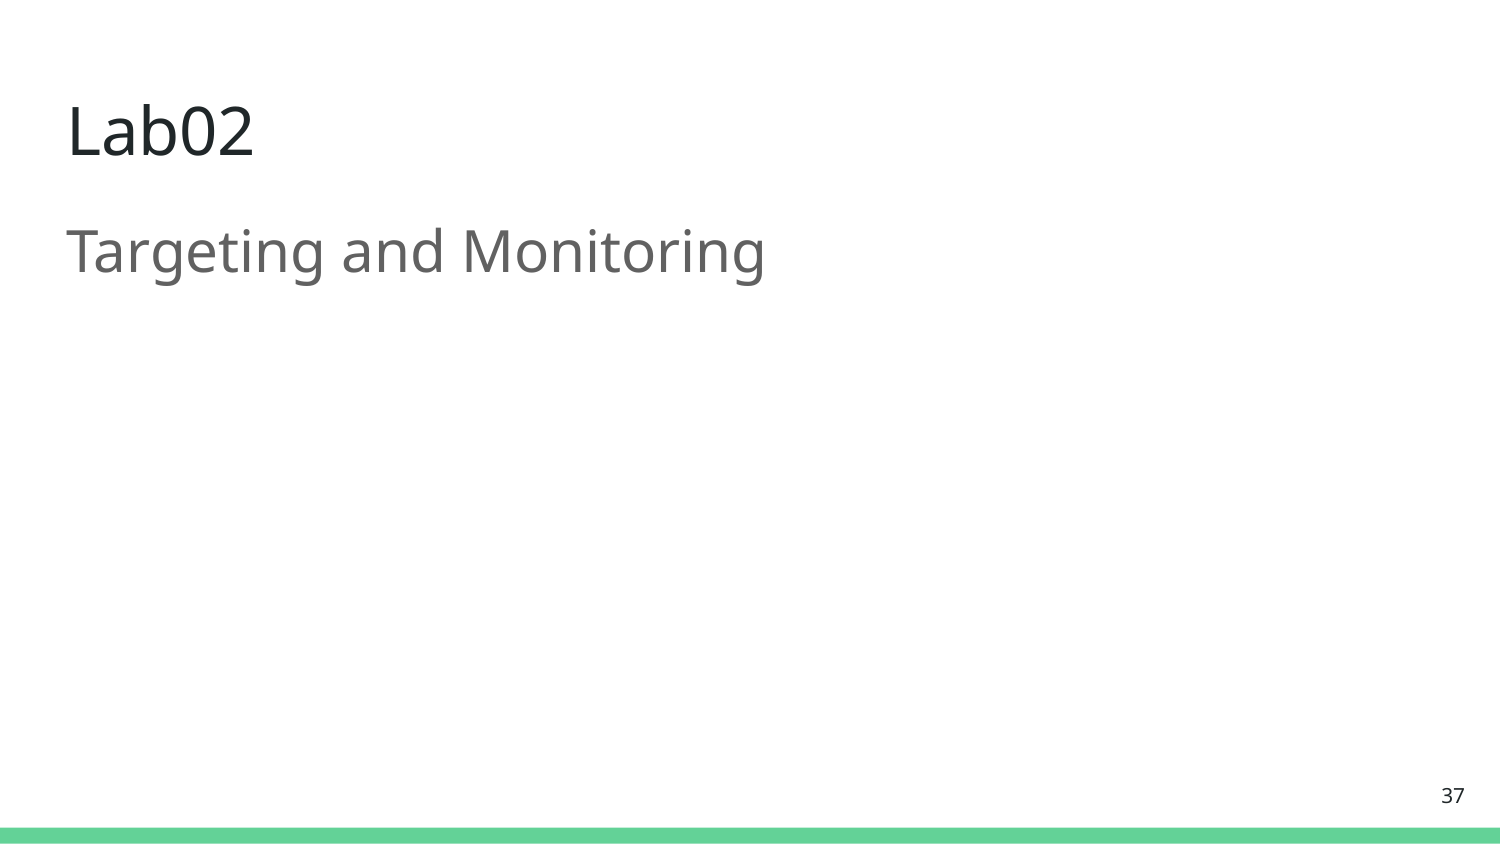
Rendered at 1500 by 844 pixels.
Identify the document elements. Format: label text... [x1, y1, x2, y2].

title Lab02 [51, 72, 1449, 167]
slide_number ‹#› [1389, 764, 1480, 830]
list Targeting and Monitoring [51, 189, 1449, 750]
